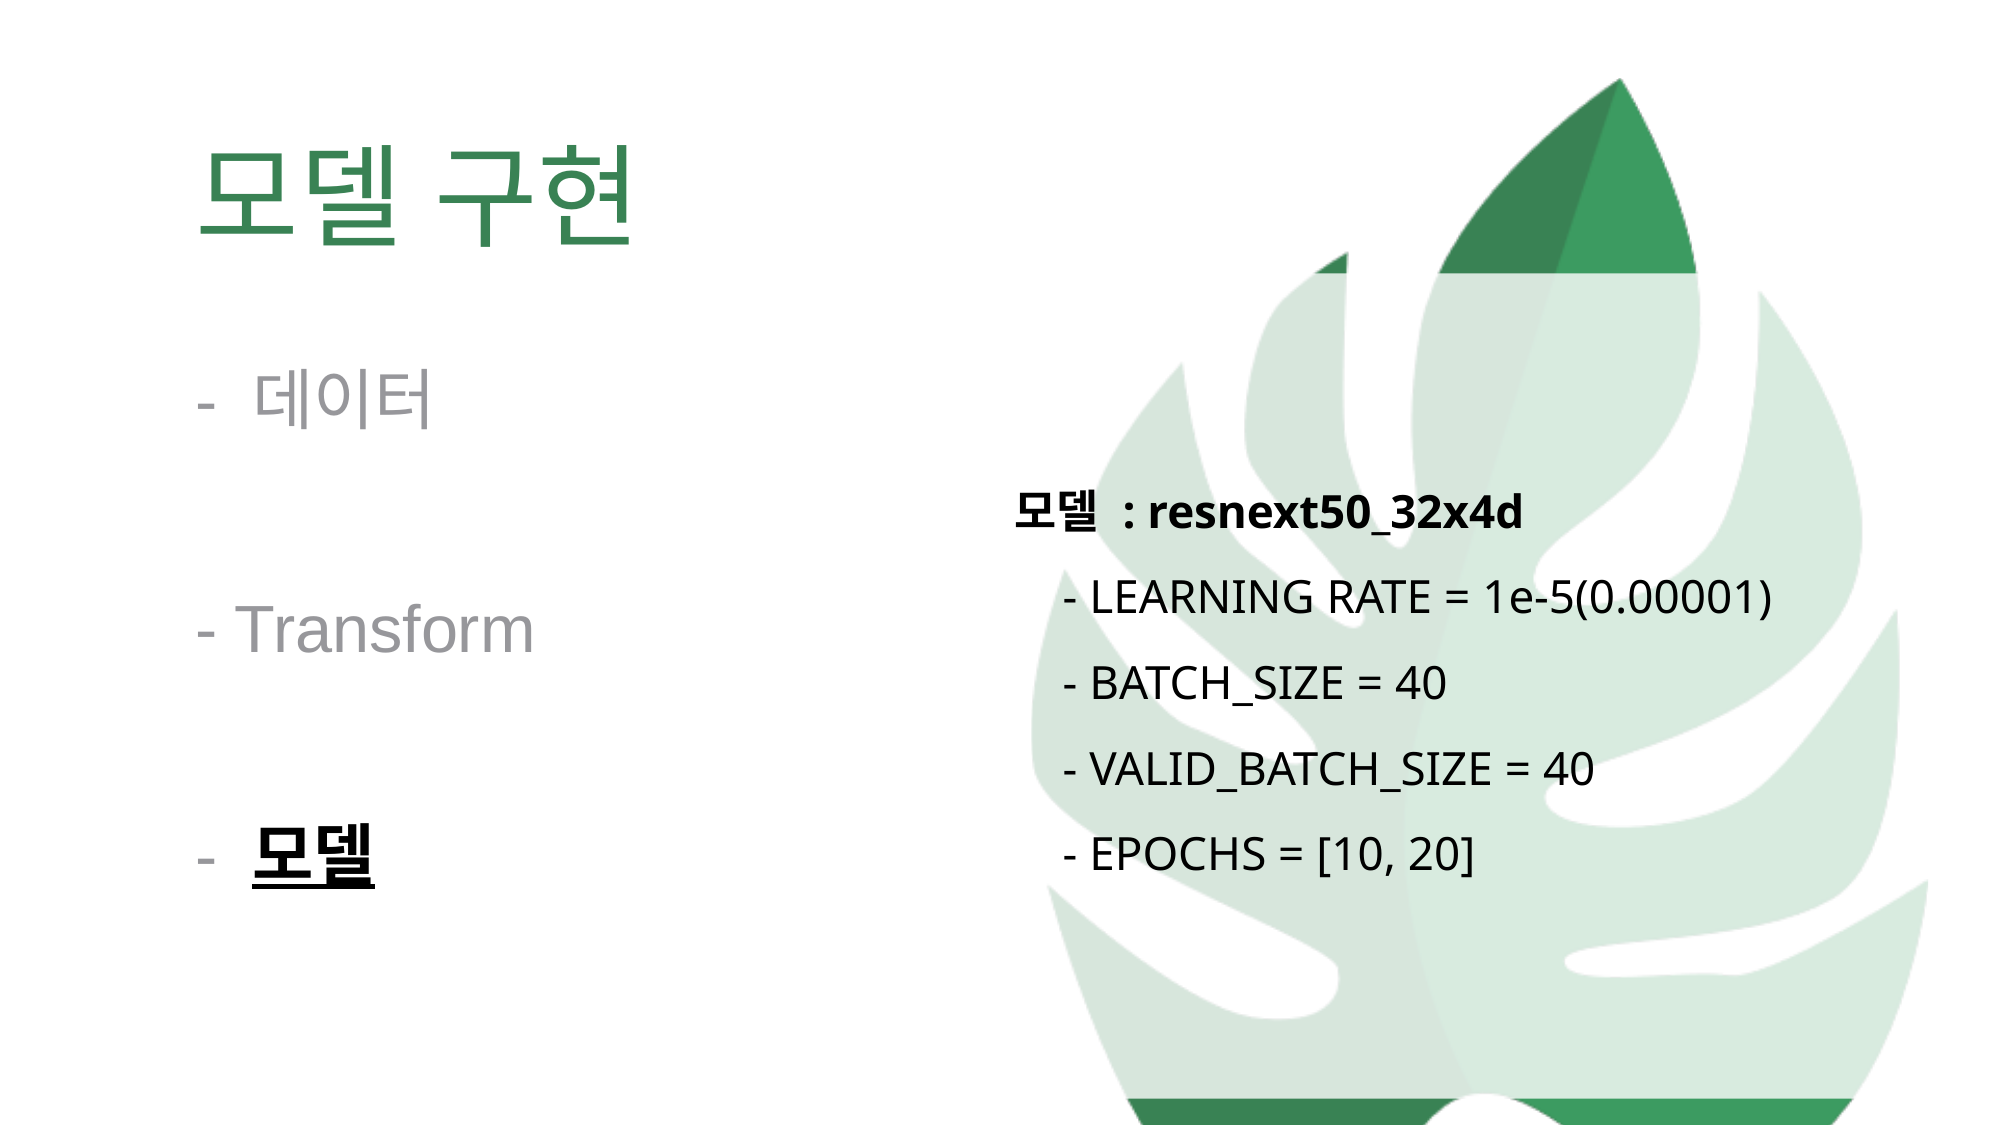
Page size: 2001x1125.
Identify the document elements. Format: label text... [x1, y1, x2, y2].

picture [1031, 78, 1929, 273]
picture [1031, 1099, 1929, 1125]
text_box - 데이터 - Transform - 모델 [180, 359, 928, 992]
text_box 모델 : resnext50_32x4d - LEARNING RATE = 1e-5(0.00001) - BATCH_SIZE = 40 - VALID_BATCH_SIZE = 40 - EPOCHS = [10, 20] [999, 273, 1953, 1099]
text_box 모델 구현 [180, 134, 864, 271]
